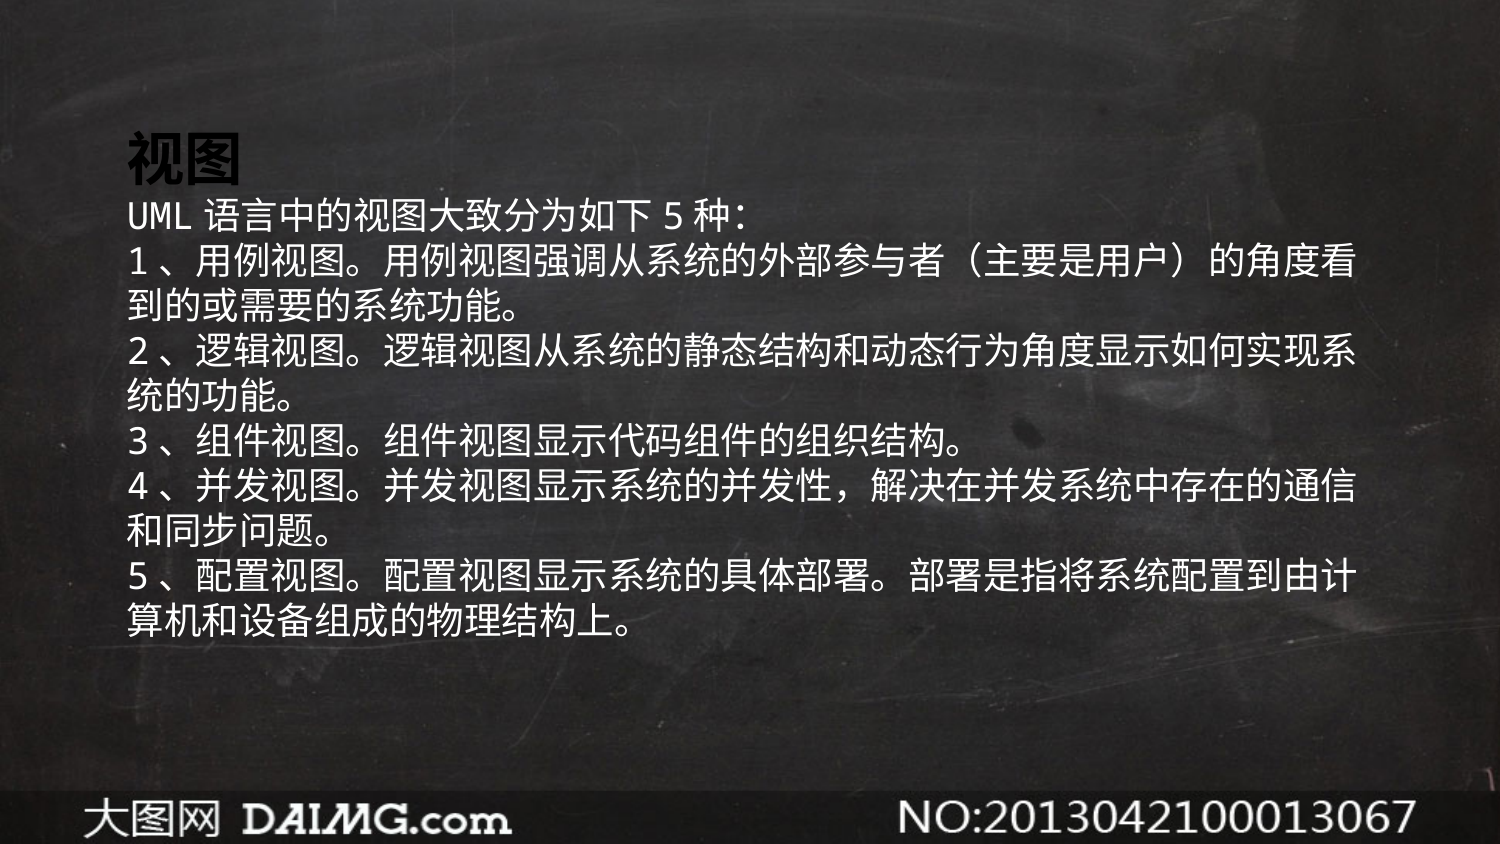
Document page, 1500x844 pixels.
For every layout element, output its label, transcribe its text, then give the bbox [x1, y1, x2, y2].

text_box 视图 UML语言中的视图大致分为如下5种： 1、用例视图。用例视图强调从系统的外部参与者（主要是用户）的角度看到的或需要的系统功能。 2、逻辑视图。逻辑视图从系统的静态结构和动态行为角度显示如何实现系统的功能。 3、组件视图。组件视图显示代码组件的组织结构。 4、并发视图。并发视图显示系统的并发性，解决在并发系统中存在的通信和同步问题。 5、配置视图。配置视图显示系统的具体部署。部署是指将系统配置到由计算机和设备组成的物理结构上。 [112, 114, 1387, 695]
picture [0, 0, 1500, 844]
